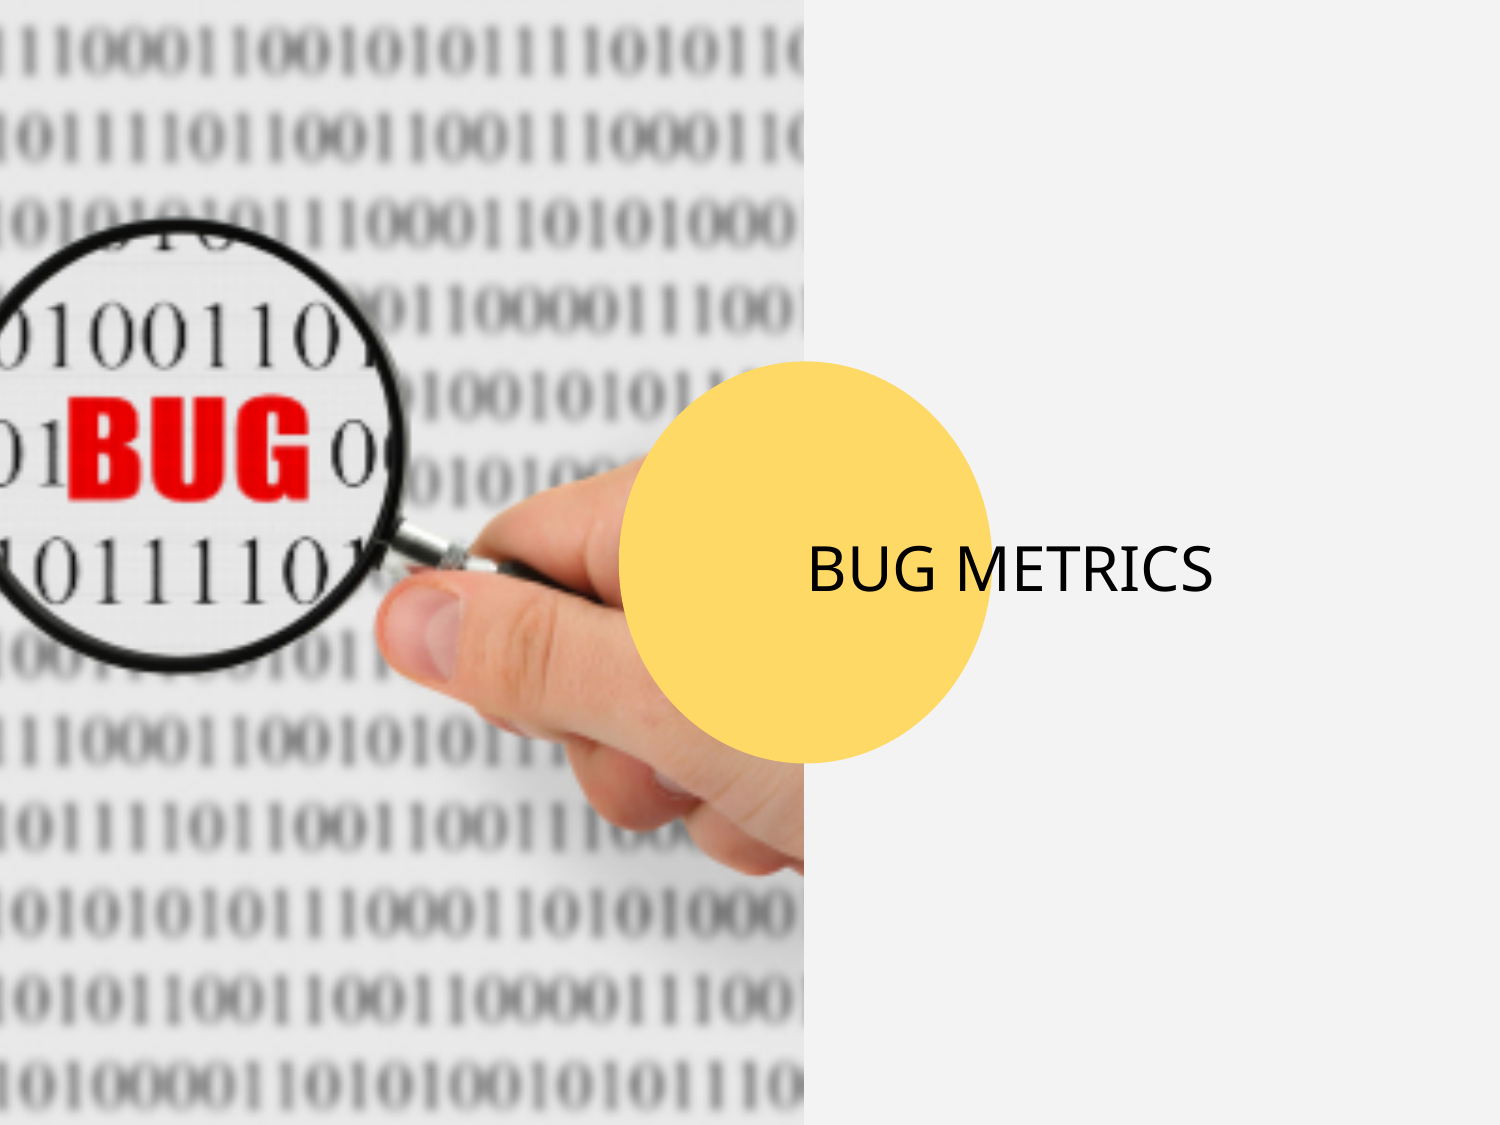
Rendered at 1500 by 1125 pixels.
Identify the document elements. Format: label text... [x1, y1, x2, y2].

text_box [809, 361, 976, 480]
title BUG METRICS [809, 480, 1303, 653]
picture [0, 0, 805, 1125]
text_box [809, 653, 973, 764]
